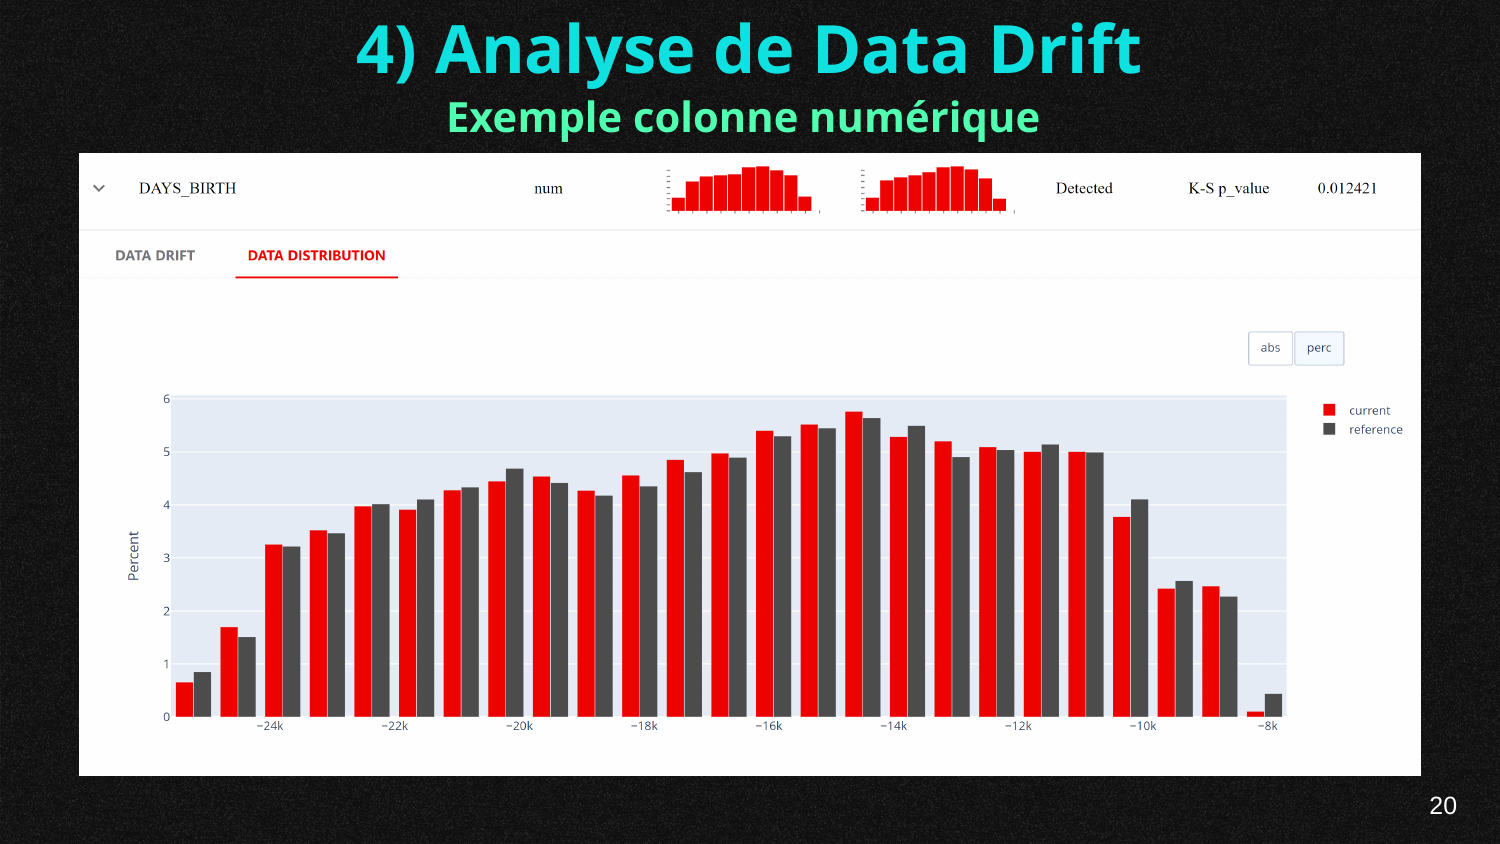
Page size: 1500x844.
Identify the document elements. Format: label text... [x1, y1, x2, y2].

text_box Exemple colonne numérique [0, 75, 1499, 154]
picture [79, 153, 1421, 777]
text_box 4) Analyse de Data Drift [0, 0, 1500, 113]
